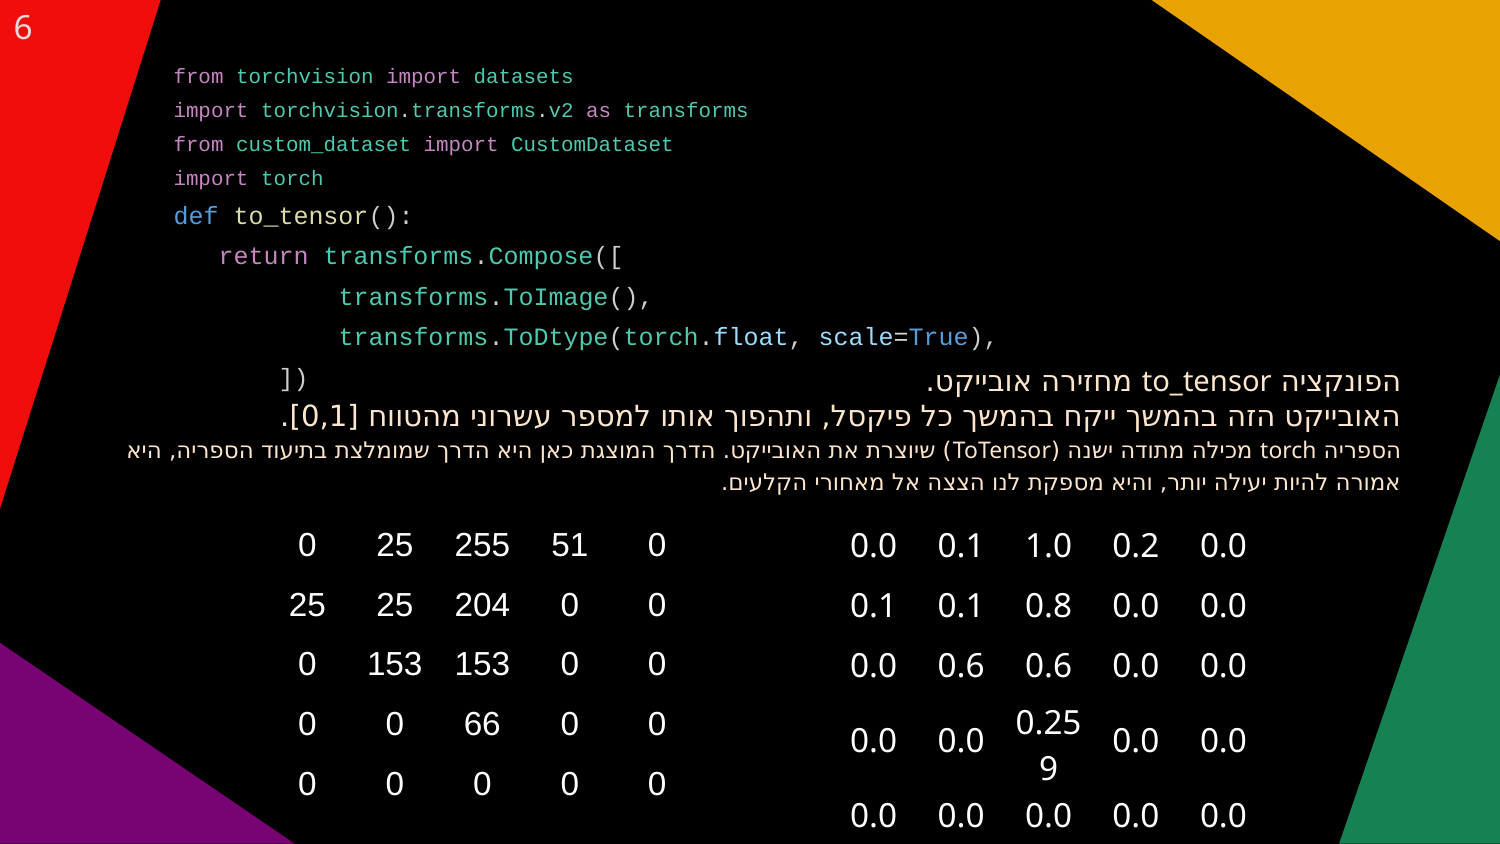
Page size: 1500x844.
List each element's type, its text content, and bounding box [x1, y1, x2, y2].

table_cell 0.0 [1093, 785, 1179, 844]
table_cell 25 [352, 575, 438, 634]
table_cell 0 [527, 754, 613, 813]
table_header 25 [352, 516, 438, 574]
text_box from torchvision import datasets import torchvision.transforms.v2 as transforms from custom_dataset import CustomDataset import torch def to_tensor(): return transforms.Compose([ transforms.ToImage(), transforms.ToDtype(torch.float, scale=True), ]) [158, 39, 1215, 338]
table_cell 0.8 [1006, 575, 1092, 634]
table_header 0.0 [831, 516, 917, 574]
table_cell 0.0 [1093, 695, 1179, 784]
table_header 51 [527, 516, 613, 574]
table_cell 0 [614, 754, 700, 813]
table_cell 0 [264, 754, 350, 813]
table_header 255 [439, 516, 525, 574]
table_cell 0.0 [831, 695, 917, 784]
table_cell 25 [264, 575, 350, 634]
table_header 0.0 [1180, 516, 1267, 574]
table_cell 0 [352, 754, 438, 813]
table_header 0.1 [918, 516, 1004, 574]
table_cell 0 [264, 635, 350, 693]
table_cell 0.0 [831, 635, 917, 693]
table_cell 0.0 [918, 695, 1004, 784]
table_cell 204 [439, 575, 525, 634]
table_cell 0 [527, 695, 613, 753]
table_cell 0.0 [1180, 575, 1267, 634]
table_cell 0 [614, 575, 700, 634]
table_cell 0.0 [1180, 695, 1267, 784]
table_header 0 [614, 516, 700, 574]
table_cell 66 [439, 695, 525, 753]
table_cell 153 [439, 635, 525, 693]
table_cell 0 [614, 695, 700, 753]
table_cell 0.0 [1093, 575, 1179, 634]
table_cell 0 [527, 635, 613, 693]
table_cell 0.0 [1006, 785, 1092, 844]
table_header 1.0 [1006, 516, 1092, 574]
table_cell 0 [352, 695, 438, 753]
table_cell 153 [352, 635, 438, 693]
table_cell 0.0 [1180, 635, 1267, 693]
table_cell 0 [527, 575, 613, 634]
text_box הפונקציה to_tensor מחזירה אובייקט. האובייקט הזה בהמשך ייקח בהמשך כל פיקסל, ותהפוך אותו למספר עשרוני מהטווח [0,1]. הספריה torch מכילה מתודה ישנה (ToTensor) שיוצרת את האובייקט. הדרך המוצגת כאן היא הדרך שמומלצת בתיעוד הספריה, היא אמורה להיות יעילה יותר, והיא מספקת לנו הצצה אל מאחורי הקלעים. [447, 355, 1415, 502]
table_cell 0.0 [918, 785, 1004, 844]
table_cell 0 [614, 635, 700, 693]
table_header 0 [264, 516, 350, 574]
table_cell 0 [439, 754, 525, 813]
table_cell 0.6 [1006, 635, 1092, 693]
table_cell 0.0 [831, 785, 917, 844]
table_cell 0.0 [1093, 635, 1179, 693]
table_cell 0.1 [918, 575, 1004, 634]
table_header 0.2 [1093, 516, 1179, 574]
table_cell 0.259 [1006, 695, 1092, 784]
table_cell 0.0 [1180, 785, 1267, 844]
table_cell 0.1 [831, 575, 917, 634]
table_cell 0 [264, 695, 350, 753]
table_cell 0.6 [918, 635, 1004, 693]
slide_number ‹#› [0, 0, 447, 503]
